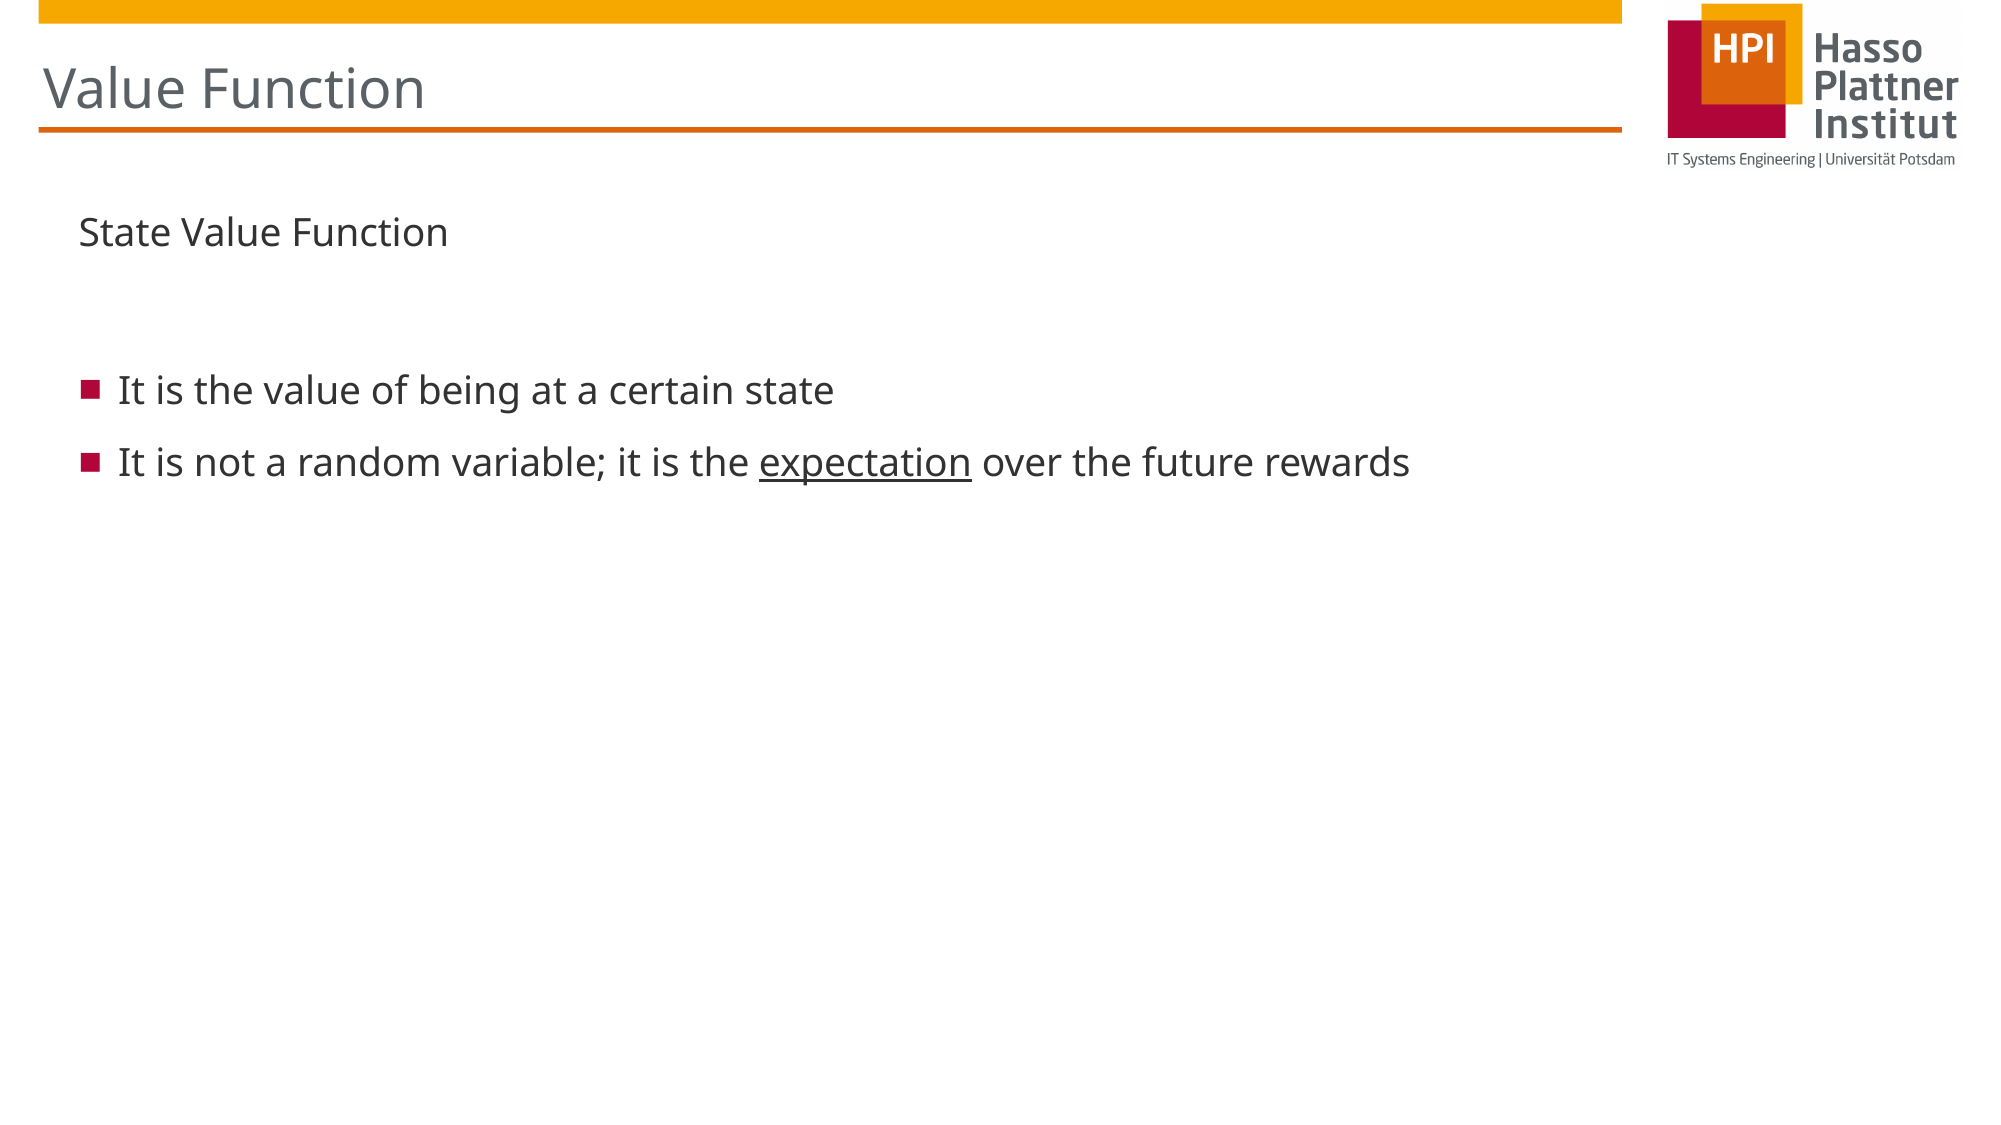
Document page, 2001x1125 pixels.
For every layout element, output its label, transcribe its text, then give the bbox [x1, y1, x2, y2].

title Value Function [43, 29, 1769, 131]
picture [1664, 0, 1965, 170]
